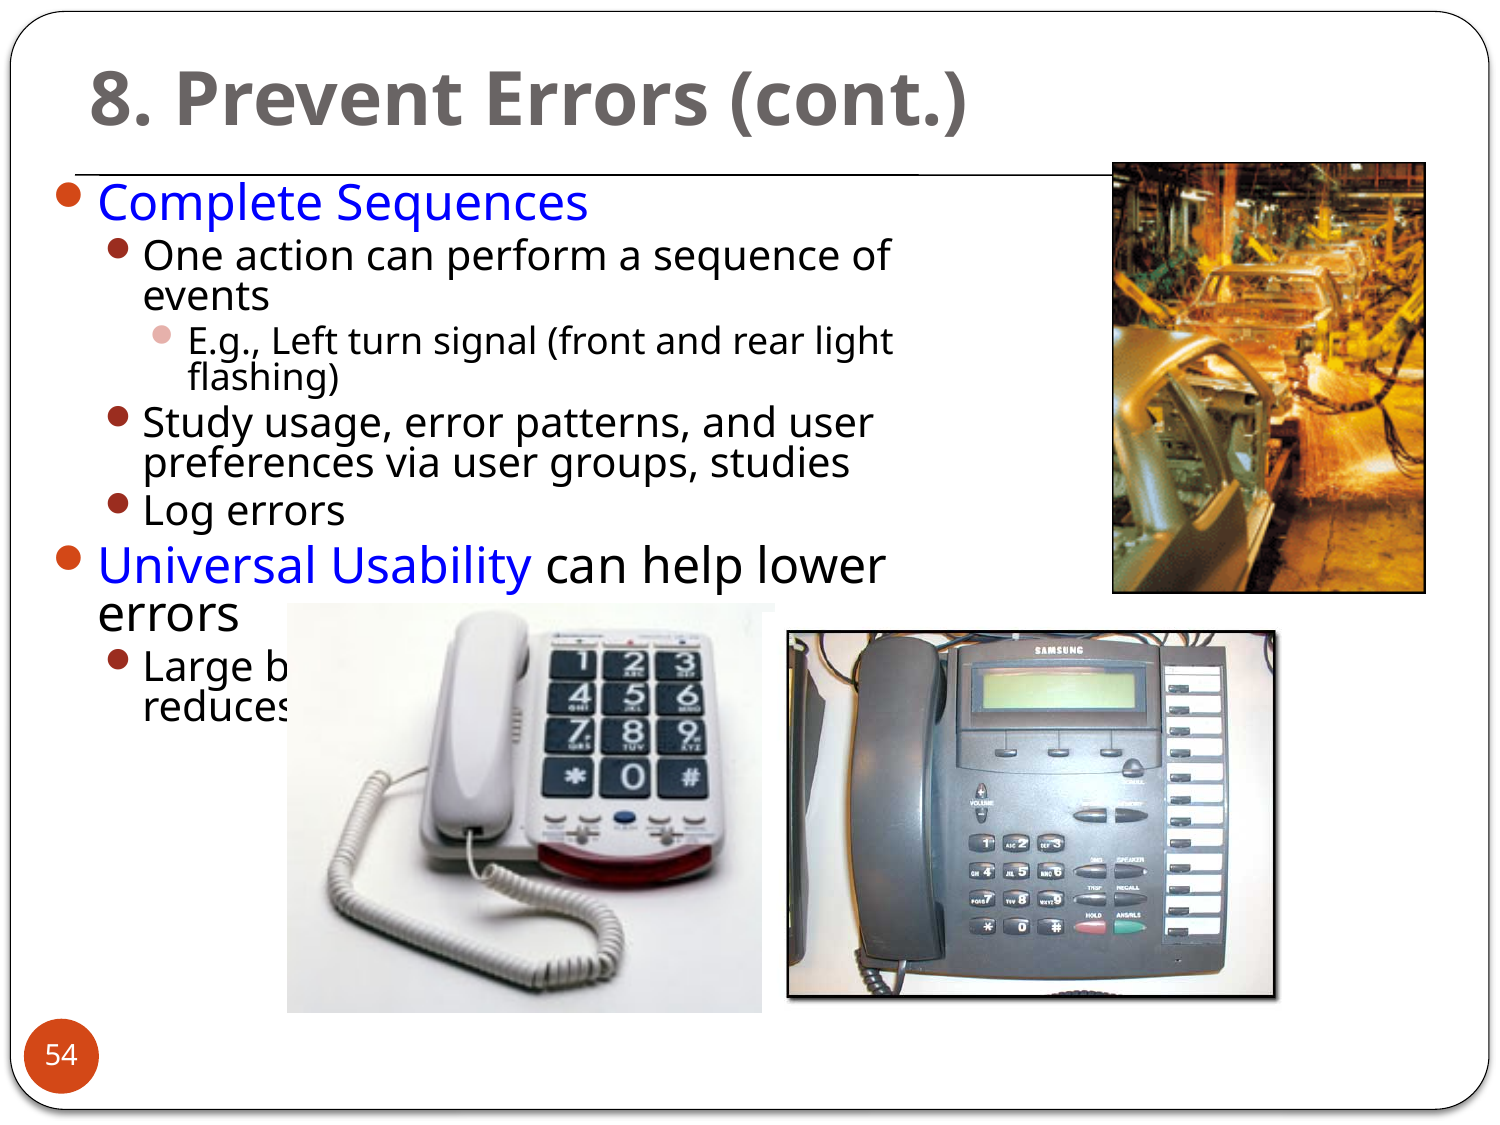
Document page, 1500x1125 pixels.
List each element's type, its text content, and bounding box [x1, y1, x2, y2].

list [287, 602, 776, 1013]
text_box 8. Prevent Errors (cont.) [74, 37, 1425, 155]
picture [1112, 162, 1427, 595]
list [762, 612, 1301, 1017]
list Complete Sequences One action can perform a sequence of events E.g., Left turn signal (front and rear light flashing) Study usage, error patterns, and user preferences via user groups, studies Log errors Universal Usability can help lower errors Large buttons helps with readability, and reduces error [37, 174, 1038, 1001]
